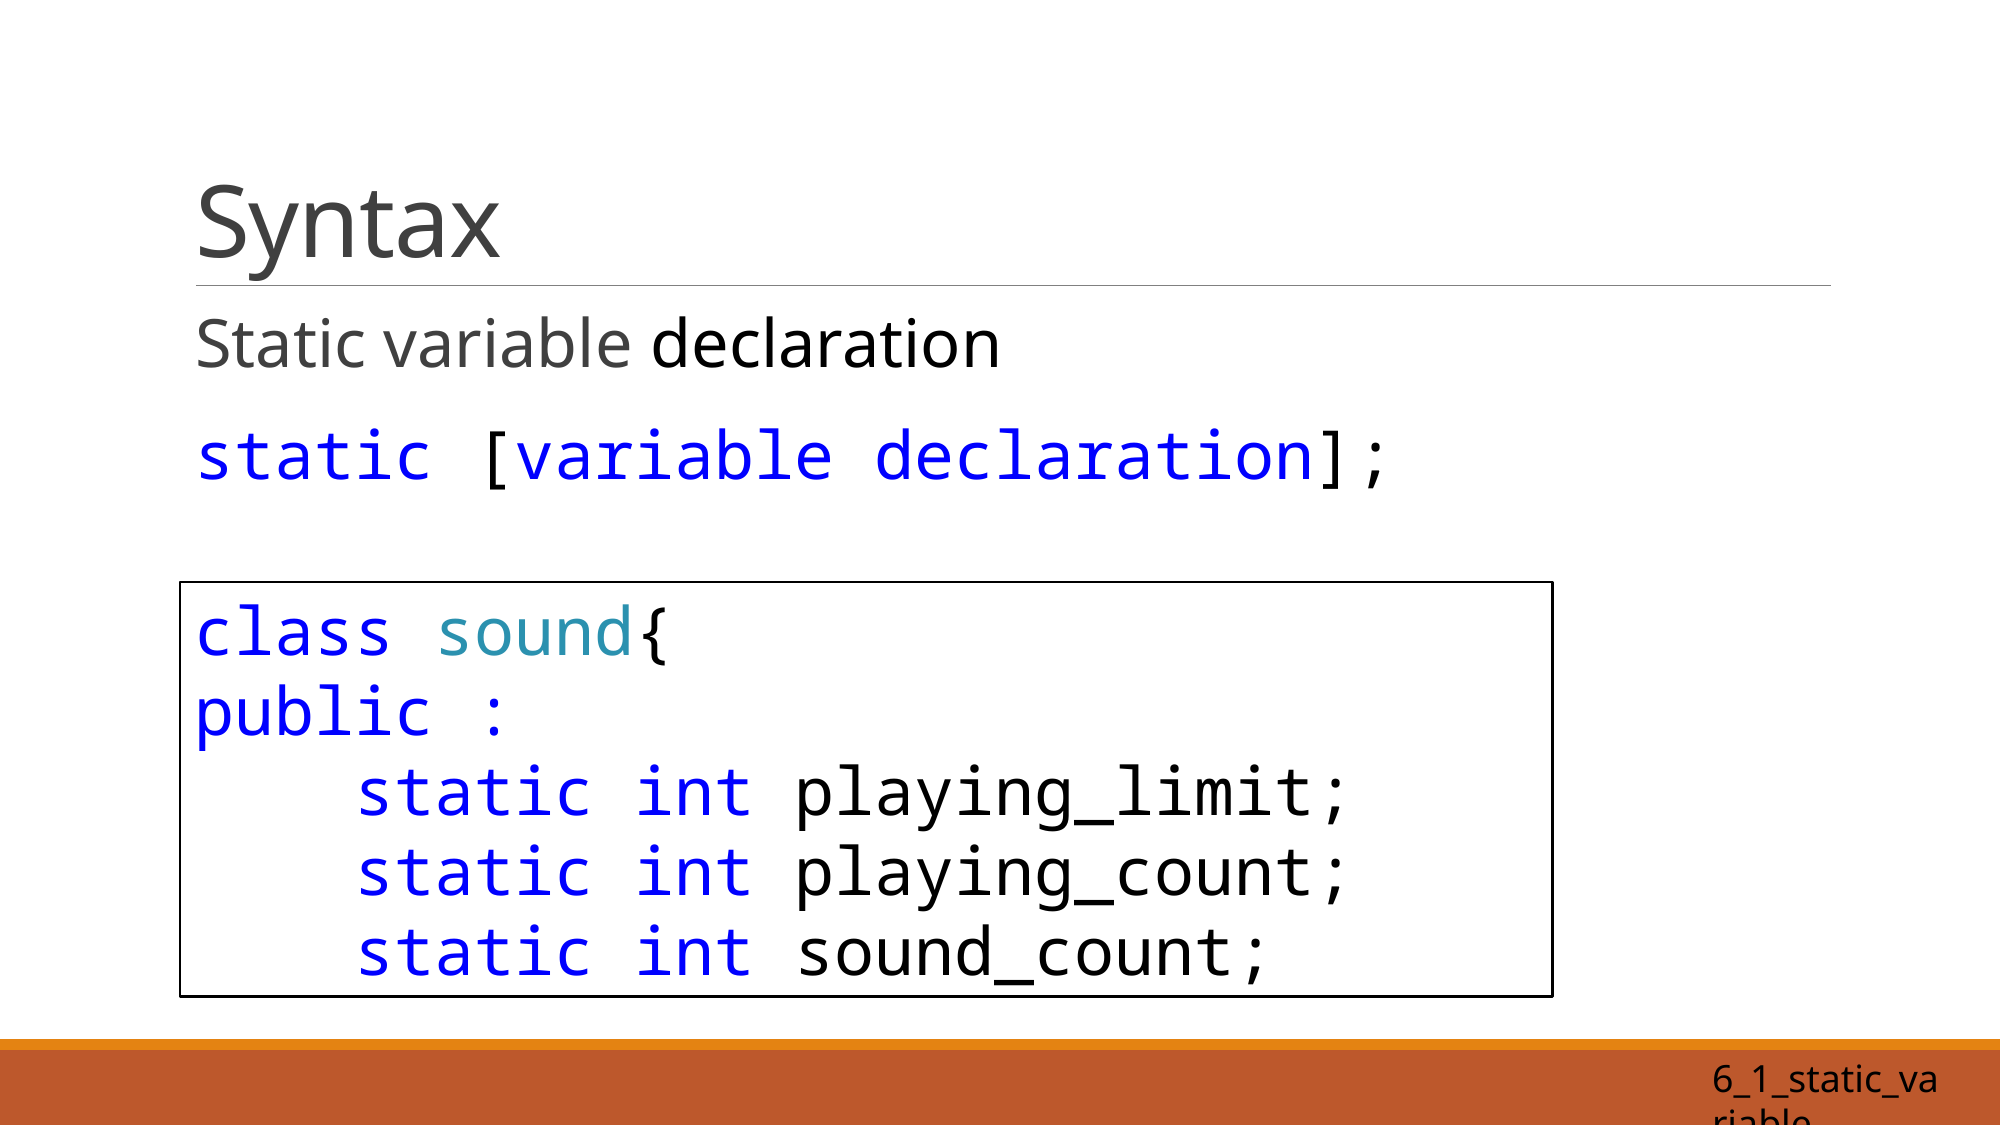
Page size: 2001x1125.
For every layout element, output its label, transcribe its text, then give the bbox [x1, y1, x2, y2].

list Static variable declaration [180, 302, 1830, 509]
text_box static [variable declaration]; [179, 404, 1412, 501]
text_box 6_1_static_variable [1697, 1047, 1963, 1125]
title Syntax [180, 47, 1830, 285]
text_box class sound{ public : static int playing_limit; static int playing_count; static int sound_count; [179, 581, 1554, 998]
